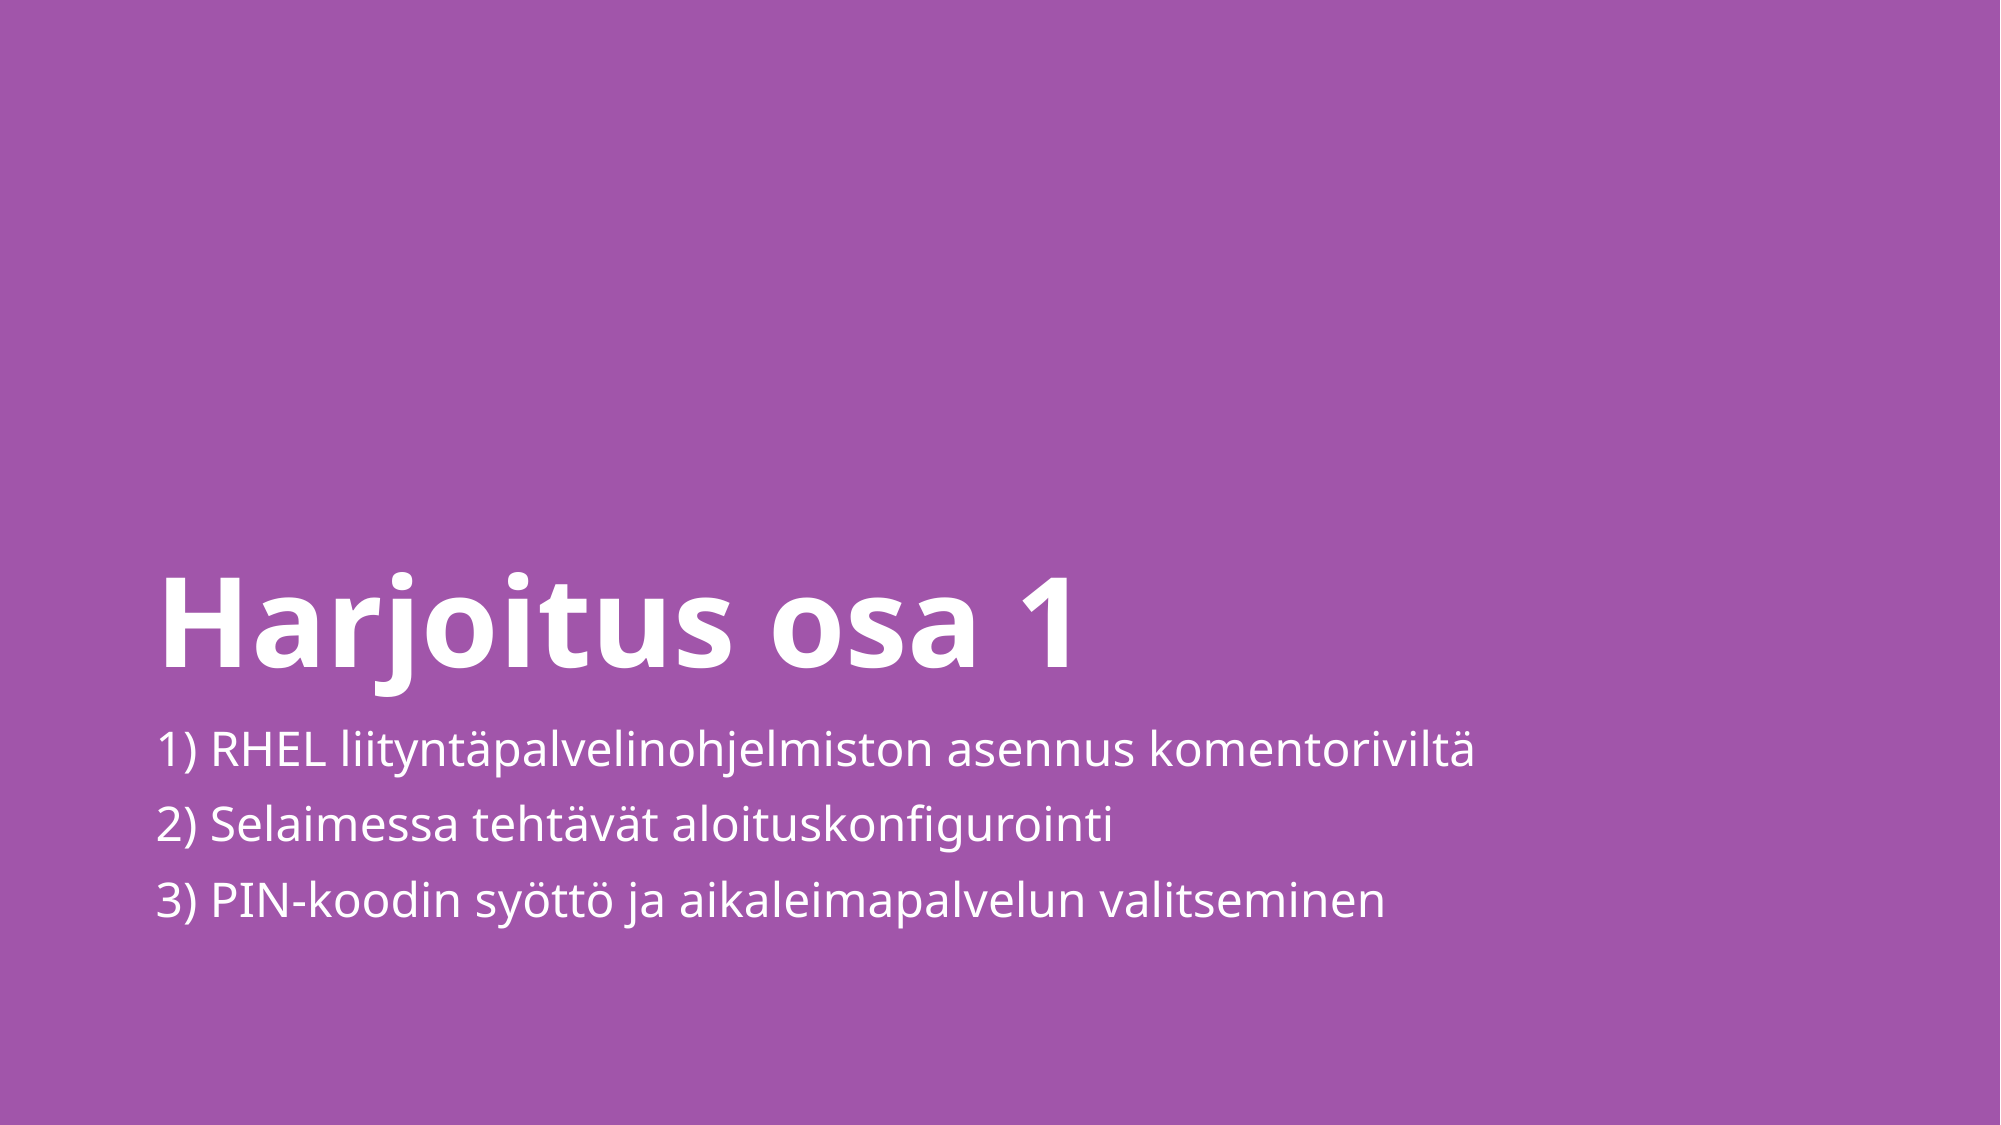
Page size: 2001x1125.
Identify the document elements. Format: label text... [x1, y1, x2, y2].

subtitle 1) RHEL liityntäpalvelinohjelmiston asennus komentoriviltä 2) Selaimessa tehtävät aloituskonfigurointi 3) PIN-koodin syöttö ja aikaleimapalvelun valitseminen [140, 717, 1582, 941]
title Harjoitus osa 1 [140, 310, 1582, 703]
